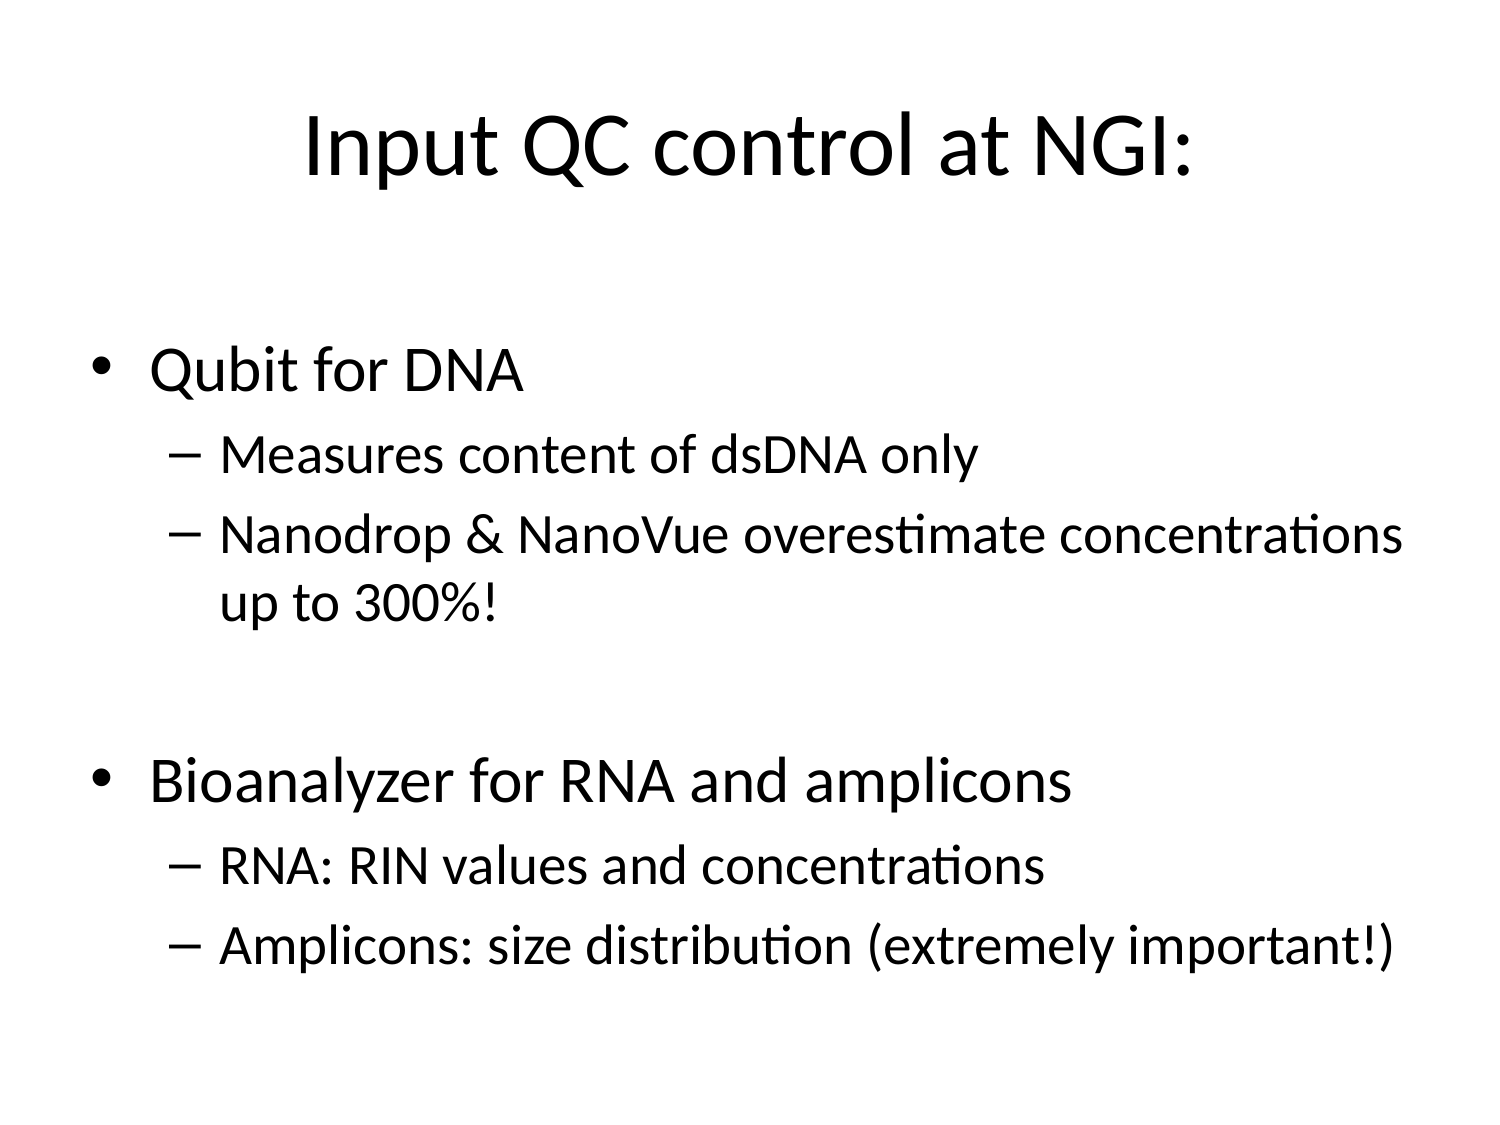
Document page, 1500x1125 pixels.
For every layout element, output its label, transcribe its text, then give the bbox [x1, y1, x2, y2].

list Qubit for DNA Measures content of dsDNA only Nanodrop & NanoVue overestimate concentrations up to 300%! Bioanalyzer for RNA and amplicons RNA: RIN values and concentrations Amplicons: size distribution (extremely important!) [75, 318, 1425, 1005]
title Input QC control at NGI: [75, 45, 1425, 233]
